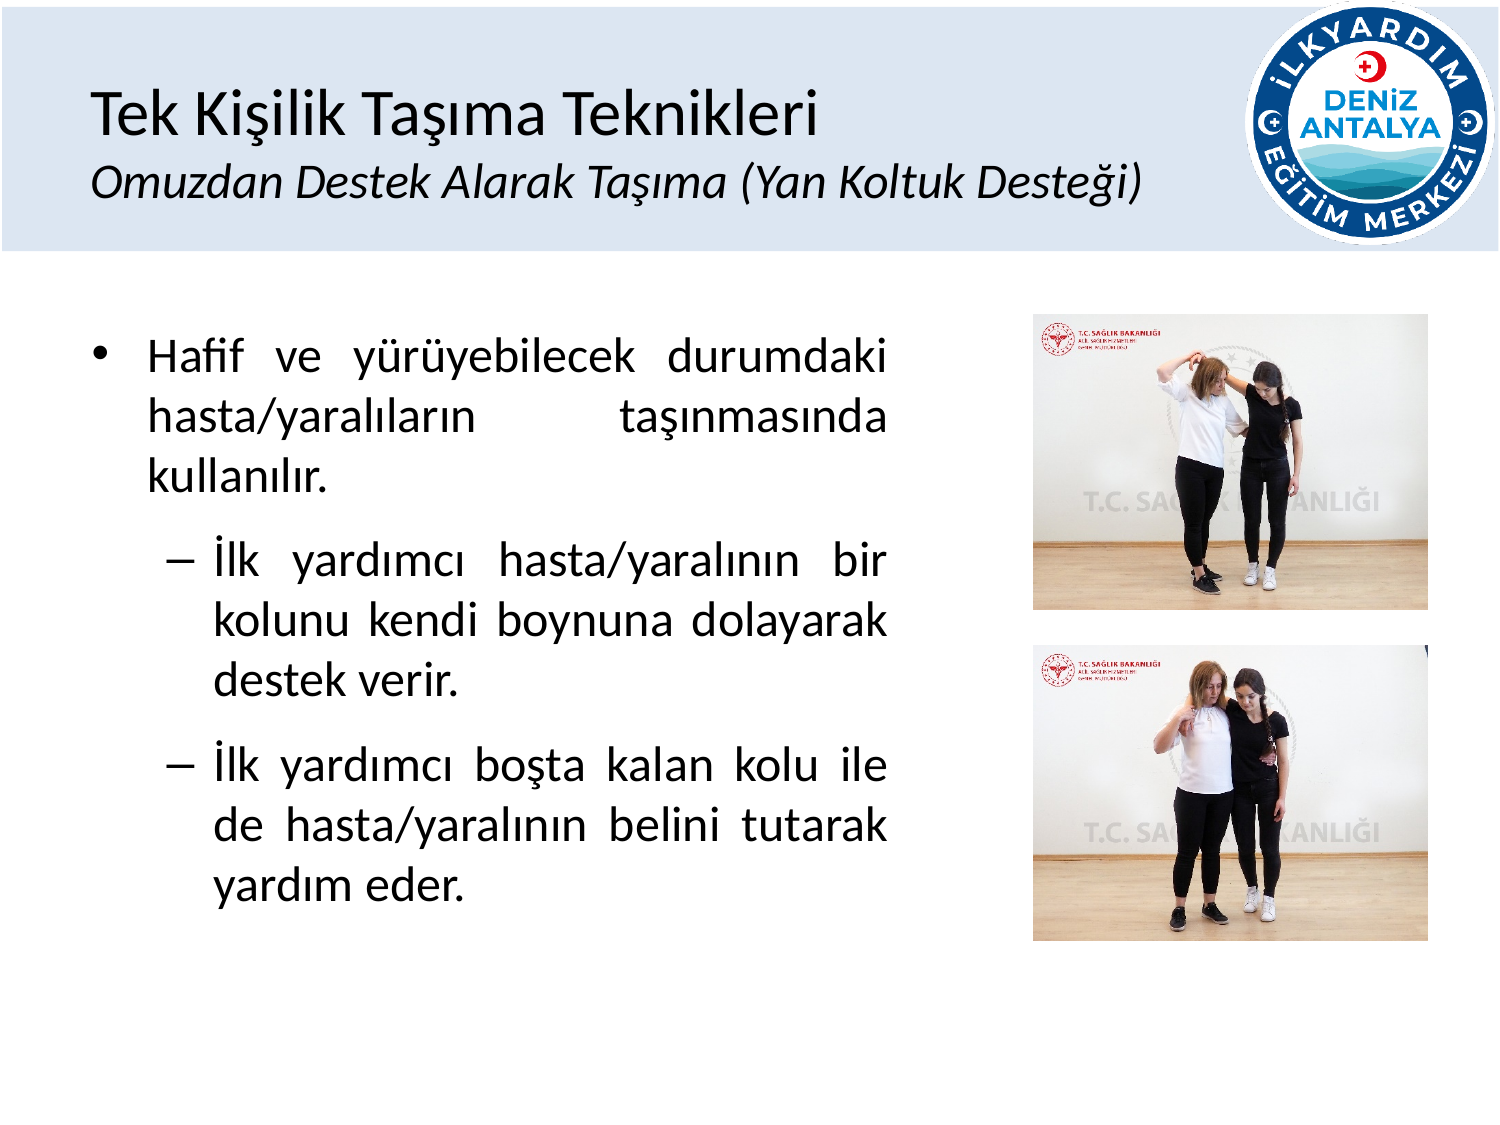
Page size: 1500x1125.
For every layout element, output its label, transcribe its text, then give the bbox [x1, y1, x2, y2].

picture [1033, 314, 1428, 610]
text_box [0, 5, 1248, 253]
title Tek Kişilik Taşıma Teknikleri Omuzdan Destek Alarak Taşıma (Yan Koltuk Desteği) [75, 45, 1240, 232]
list Hafif ve yürüyebilecek durumdaki hasta/yaralıların taşınmasında kullanılır. İlk yardımcı hasta/yaralının bir kolunu kendi boynuna dolayarak destek verir. İlk yardımcı boşta kalan kolu ile de hasta/yaralının belini tutarak yardım eder. [76, 314, 904, 935]
picture [1033, 644, 1428, 941]
picture [1245, 0, 1495, 245]
text_box [1492, 246, 1500, 253]
